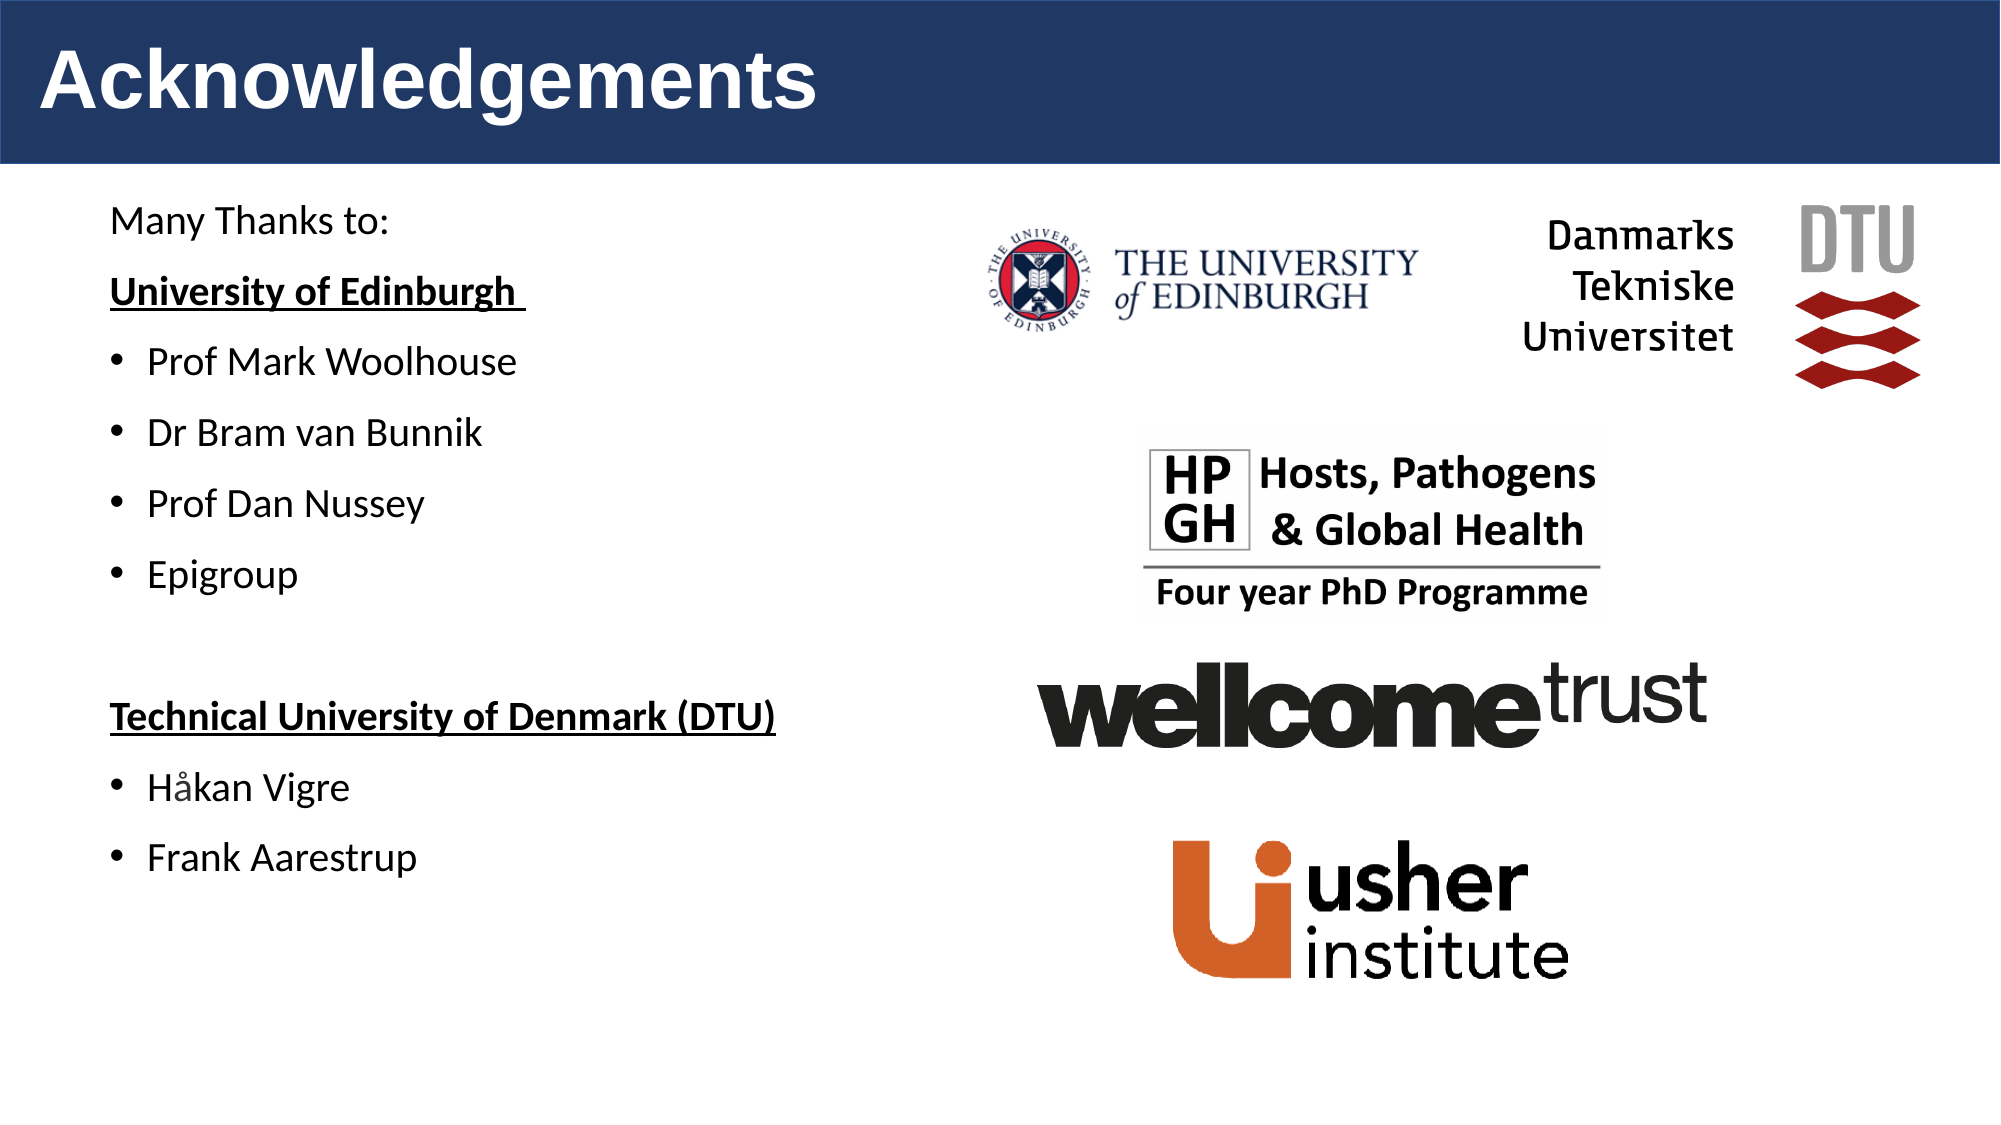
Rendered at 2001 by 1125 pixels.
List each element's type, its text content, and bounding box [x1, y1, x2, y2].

picture [1036, 661, 1707, 749]
picture [1164, 829, 1580, 994]
picture [1140, 94, 1922, 624]
text_box Acknowledgements [0, 0, 2000, 164]
picture [982, 213, 1425, 339]
text_box Many Thanks to: University of Edinburgh Prof Mark Woolhouse Dr Bram van Bunnik Prof Dan Nussey Epigroup Technical University of Denmark (DTU) Håkan Vigre Frank Aarestrup [94, 184, 797, 792]
